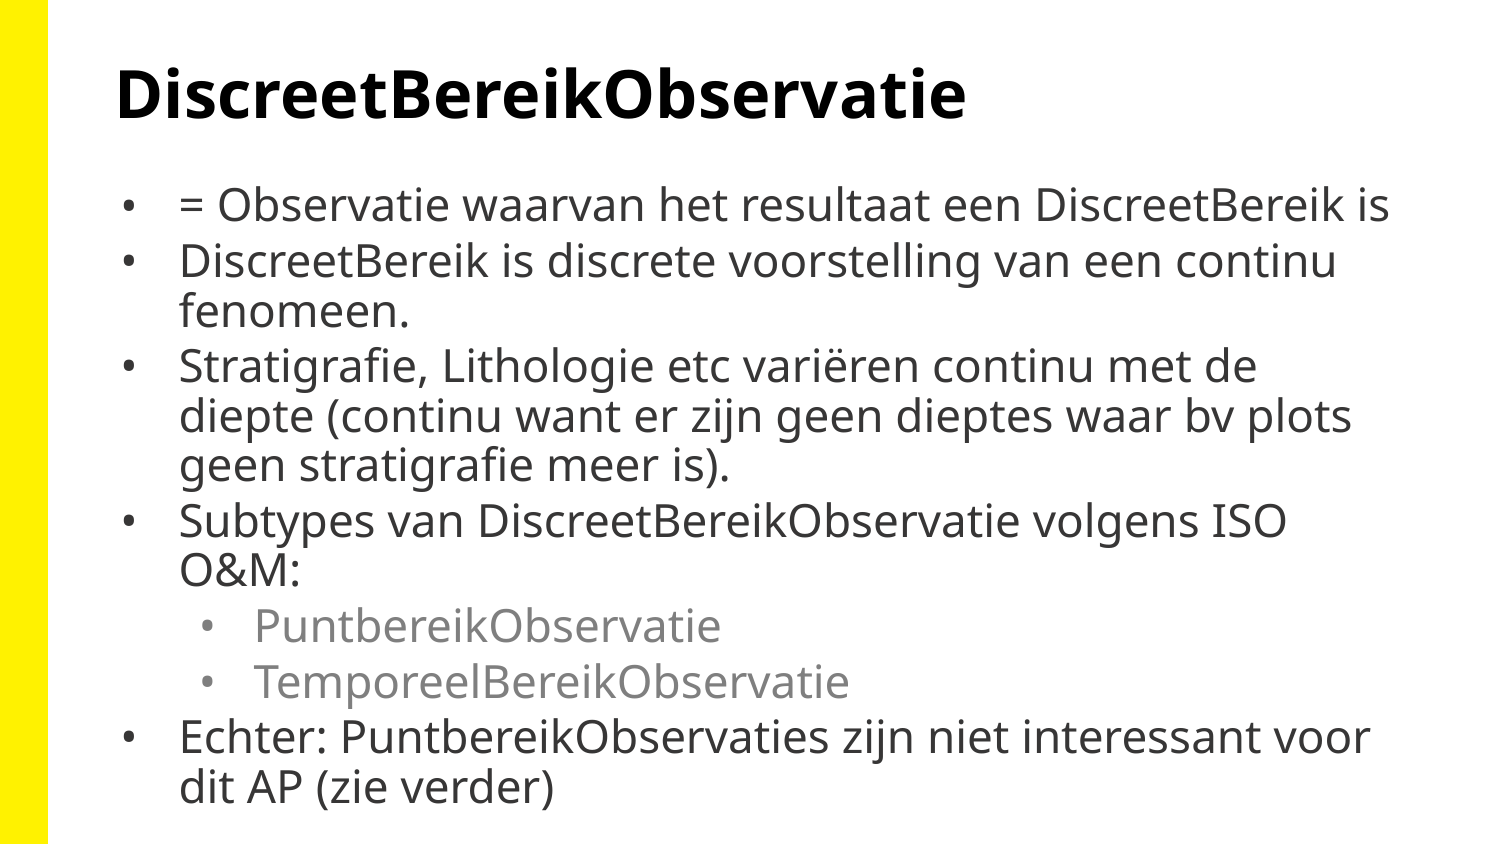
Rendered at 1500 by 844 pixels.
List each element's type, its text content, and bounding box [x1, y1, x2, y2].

text_box DiscreetBereikObservatie [103, 46, 1397, 167]
list = Observatie waarvan het resultaat een DiscreetBereik is DiscreetBereik is discrete voorstelling van een continu fenomeen. Stratigrafie, Lithologie etc variëren continu met de diepte (continu want er zijn geen dieptes waar bv plots geen stratigrafie meer is). Subtypes van DiscreetBereikObservatie volgens ISO O&M: PuntbereikObservatie TemporeelBereikObservatie Echter: PuntbereikObservaties zijn niet interessant voor dit AP (zie verder) [88, 167, 1412, 620]
text_box [101, 713, 351, 819]
